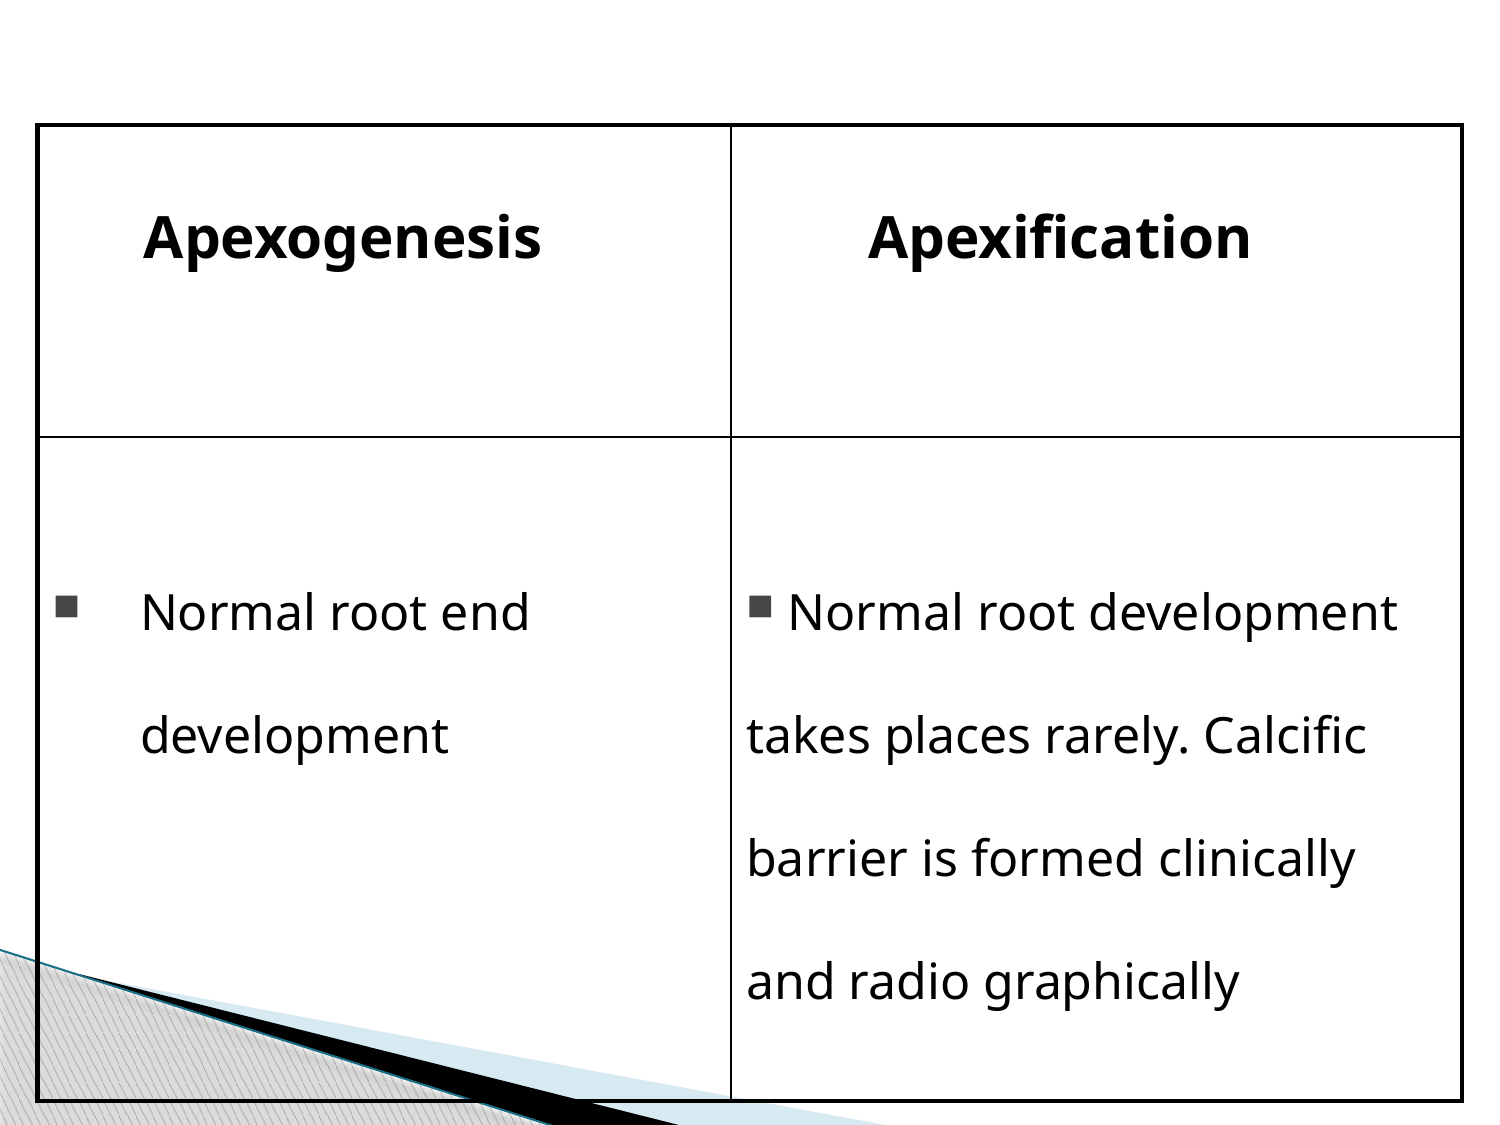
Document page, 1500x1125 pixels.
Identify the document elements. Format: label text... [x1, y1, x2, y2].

table_header Apexogenesis [40, 127, 730, 436]
table_cell Normal root development takes places rarely. Calcific barrier is formed clinically and radio graphically [732, 438, 1460, 1099]
table_cell Normal root end development [40, 438, 730, 1099]
table_header Apexification [732, 127, 1460, 436]
